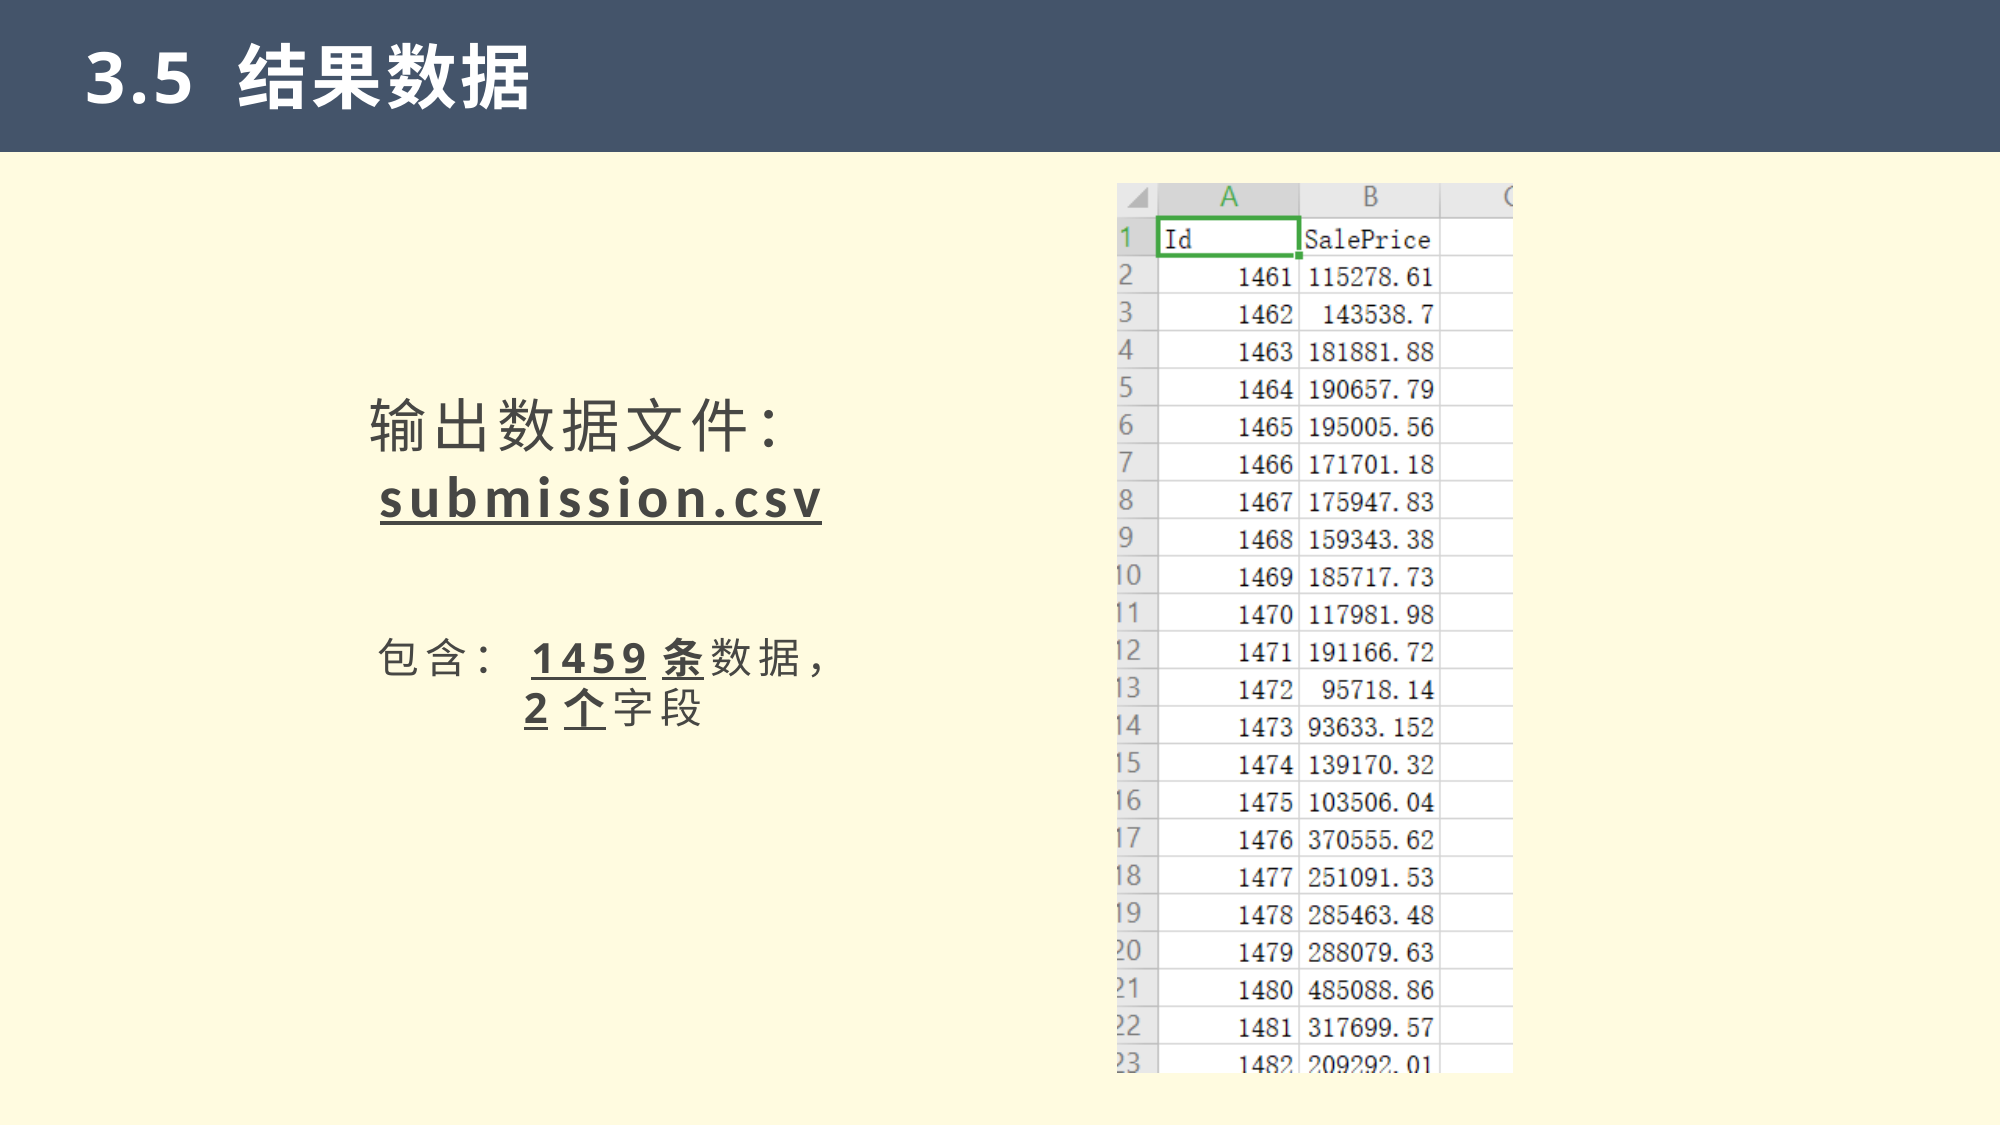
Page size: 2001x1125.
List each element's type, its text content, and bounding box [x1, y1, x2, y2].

text_box 包含：1459条数据， 2个字段 [291, 624, 934, 740]
text_box [0, 0, 2000, 153]
text_box 3.5 结果数据 [75, 24, 1925, 125]
text_box 输出数据文件：submission.csv [279, 381, 922, 537]
picture [1117, 183, 1513, 1073]
